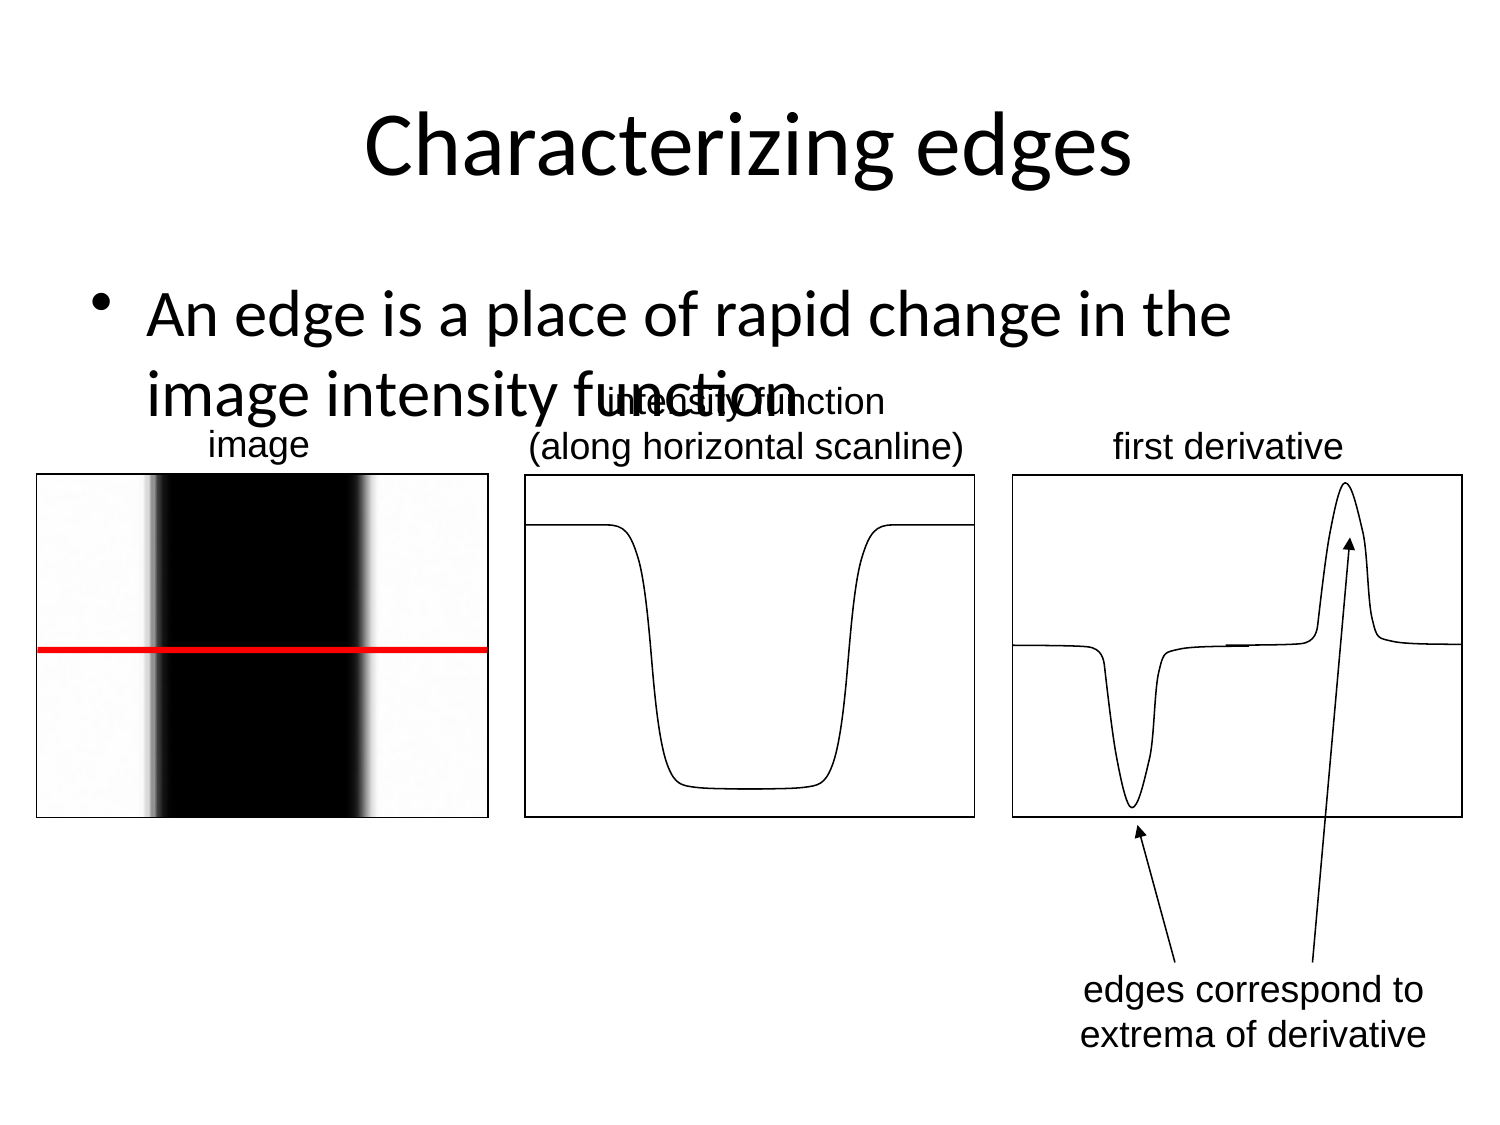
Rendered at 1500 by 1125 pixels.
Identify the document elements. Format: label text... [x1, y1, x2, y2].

picture [37, 474, 488, 817]
list An edge is a place of rapid change in the image intensity function [75, 262, 1425, 1005]
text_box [512, 369, 981, 818]
title Characterizing edges [75, 45, 1425, 233]
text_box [1064, 537, 1443, 1063]
text_box image [193, 412, 325, 473]
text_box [1012, 414, 1463, 818]
